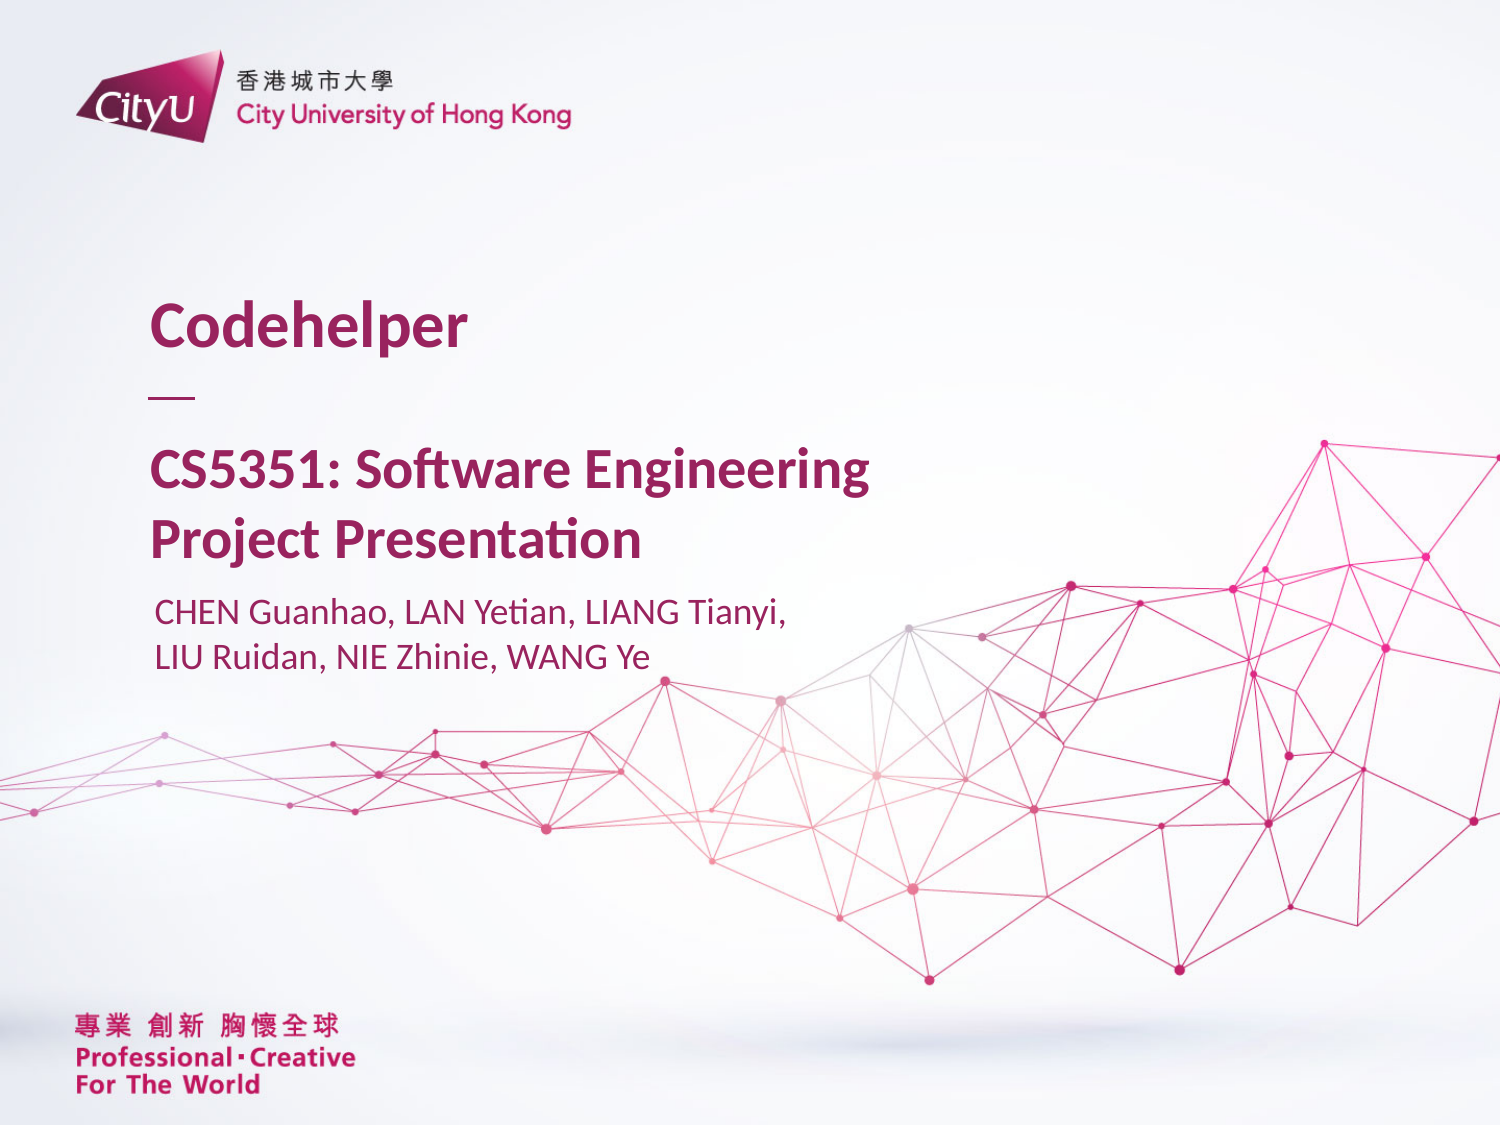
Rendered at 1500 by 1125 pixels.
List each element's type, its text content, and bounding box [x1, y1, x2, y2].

picture [0, 0, 1500, 280]
picture [0, 565, 1500, 1125]
text_box CHEN Guanhao, LAN Yetian, LIANG Tianyi, LIU Ruidan, NIE Zhinie, WANG Ye [64, 579, 815, 684]
title Codehelper CS5351: Software Engineering Project Presentation [0, 280, 1500, 565]
